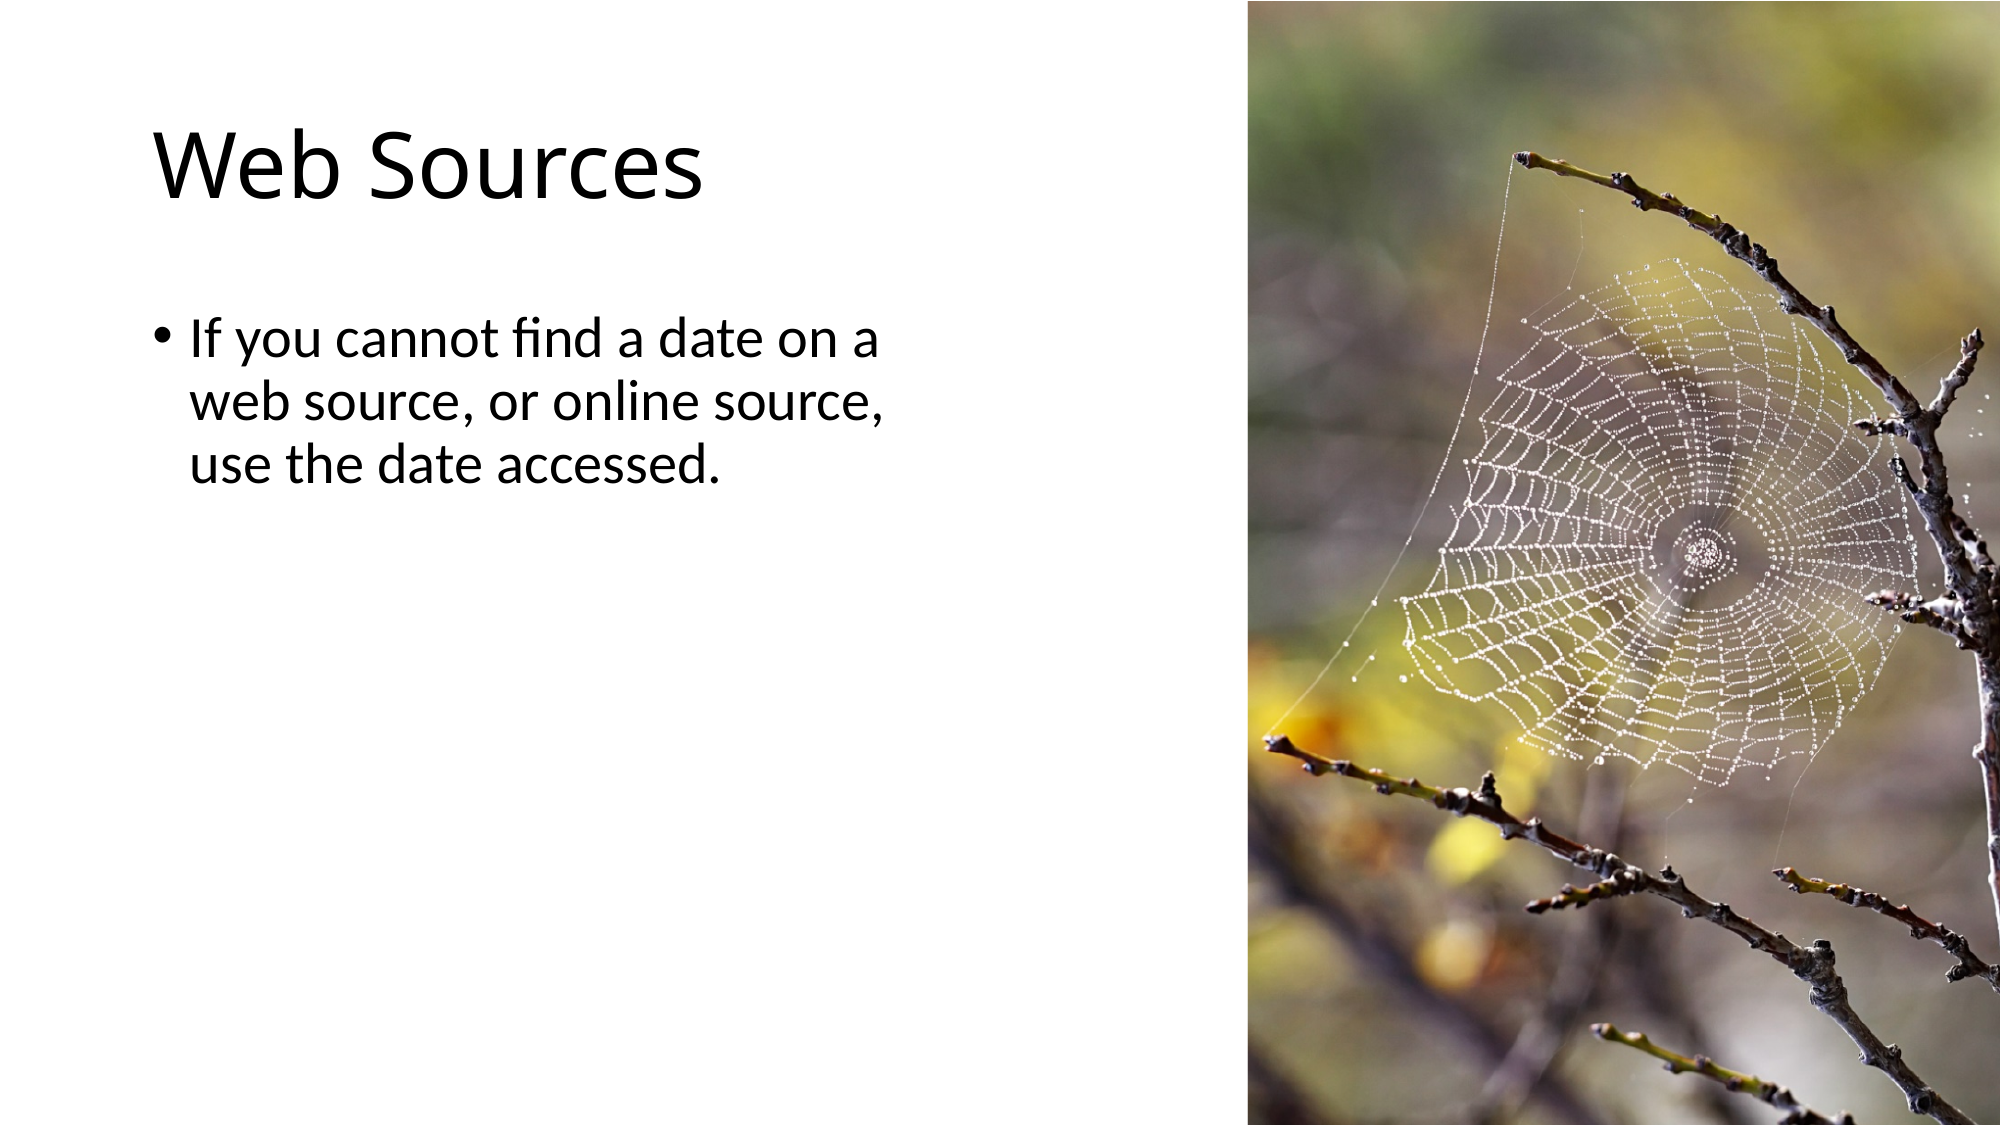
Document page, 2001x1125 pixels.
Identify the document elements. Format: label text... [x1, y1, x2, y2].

title Web Sources [137, 59, 1247, 278]
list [1059, 187, 2000, 941]
picture [1248, 2, 1999, 187]
picture [1248, 941, 1999, 1125]
list If you cannot find a date on a web source, or online source, use the date accessed. [137, 299, 988, 1014]
